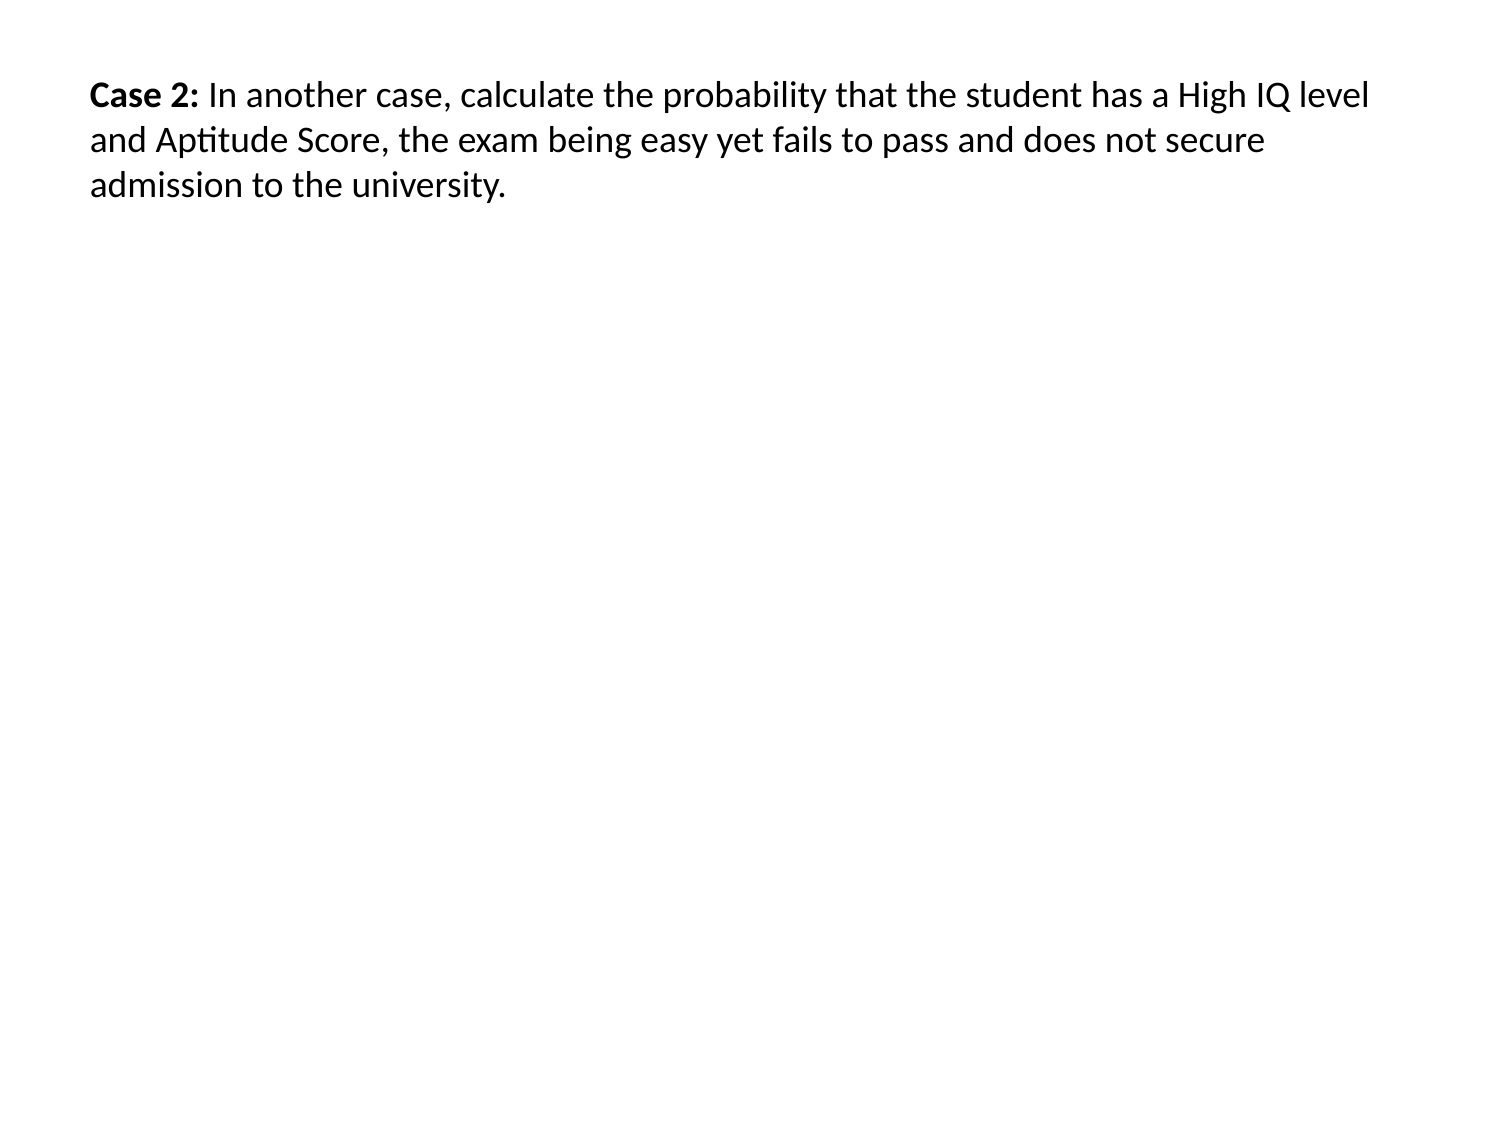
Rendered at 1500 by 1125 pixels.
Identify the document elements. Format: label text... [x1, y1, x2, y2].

text_box Case 2: In another case, calculate the probability that the student has a High IQ level and Aptitude Score, the exam being easy yet fails to pass and does not secure admission to the university. [74, 62, 1425, 213]
